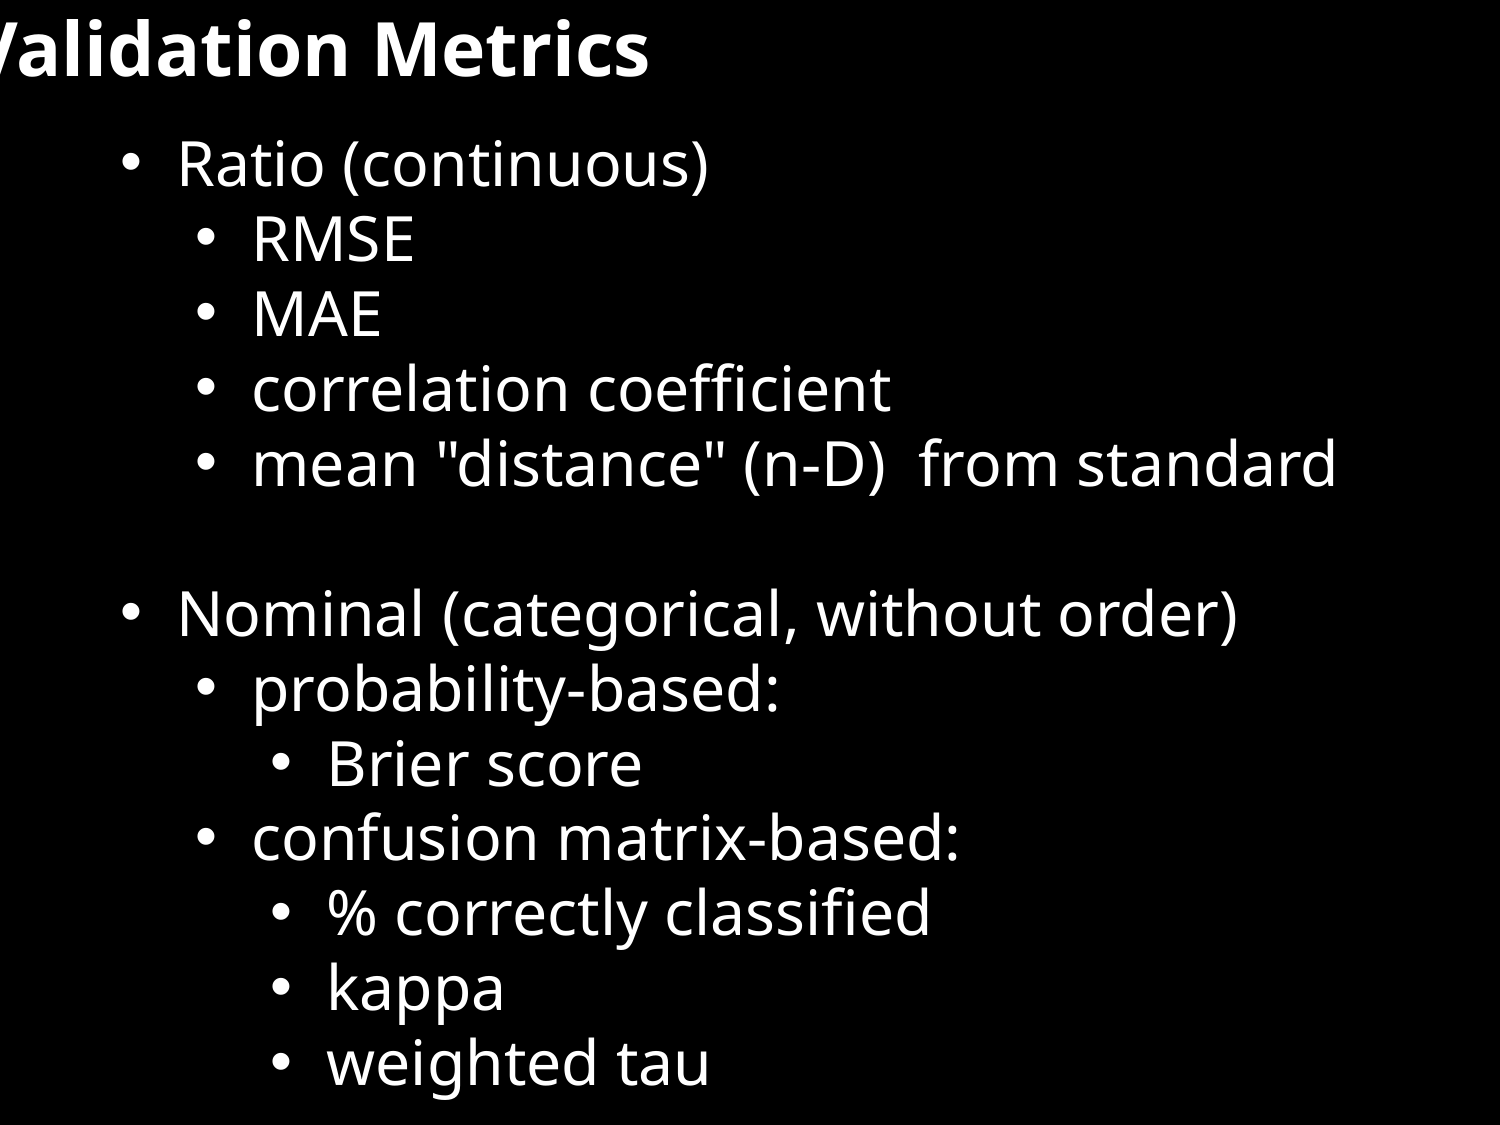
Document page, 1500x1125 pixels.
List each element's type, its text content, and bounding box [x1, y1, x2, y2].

text_box Validation Metrics [0, 0, 667, 99]
text_box Ratio (continuous) RMSE MAE correlation coefficient mean "distance" (n-D) from standard Nominal (categorical, without order) probability-based: Brier score confusion matrix-based: % correctly classified kappa weighted tau [105, 116, 1422, 1106]
